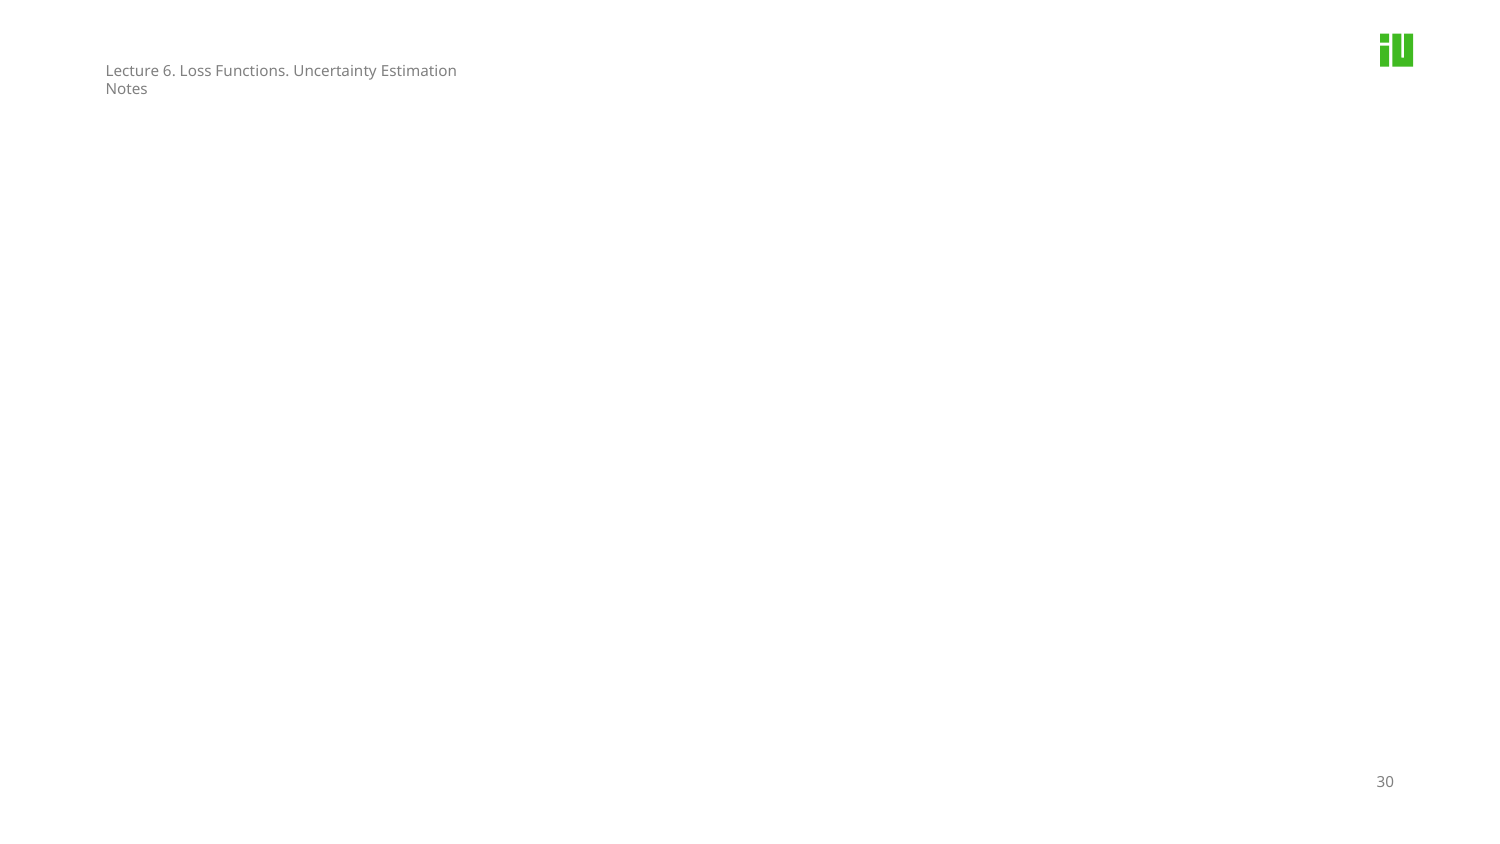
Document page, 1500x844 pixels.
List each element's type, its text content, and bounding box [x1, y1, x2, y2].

text_box Lecture 6. Loss Functions. Uncertainty Estimation Notes [98, 57, 605, 102]
text_box 30 [1071, 759, 1410, 805]
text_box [1380, 33, 1414, 67]
